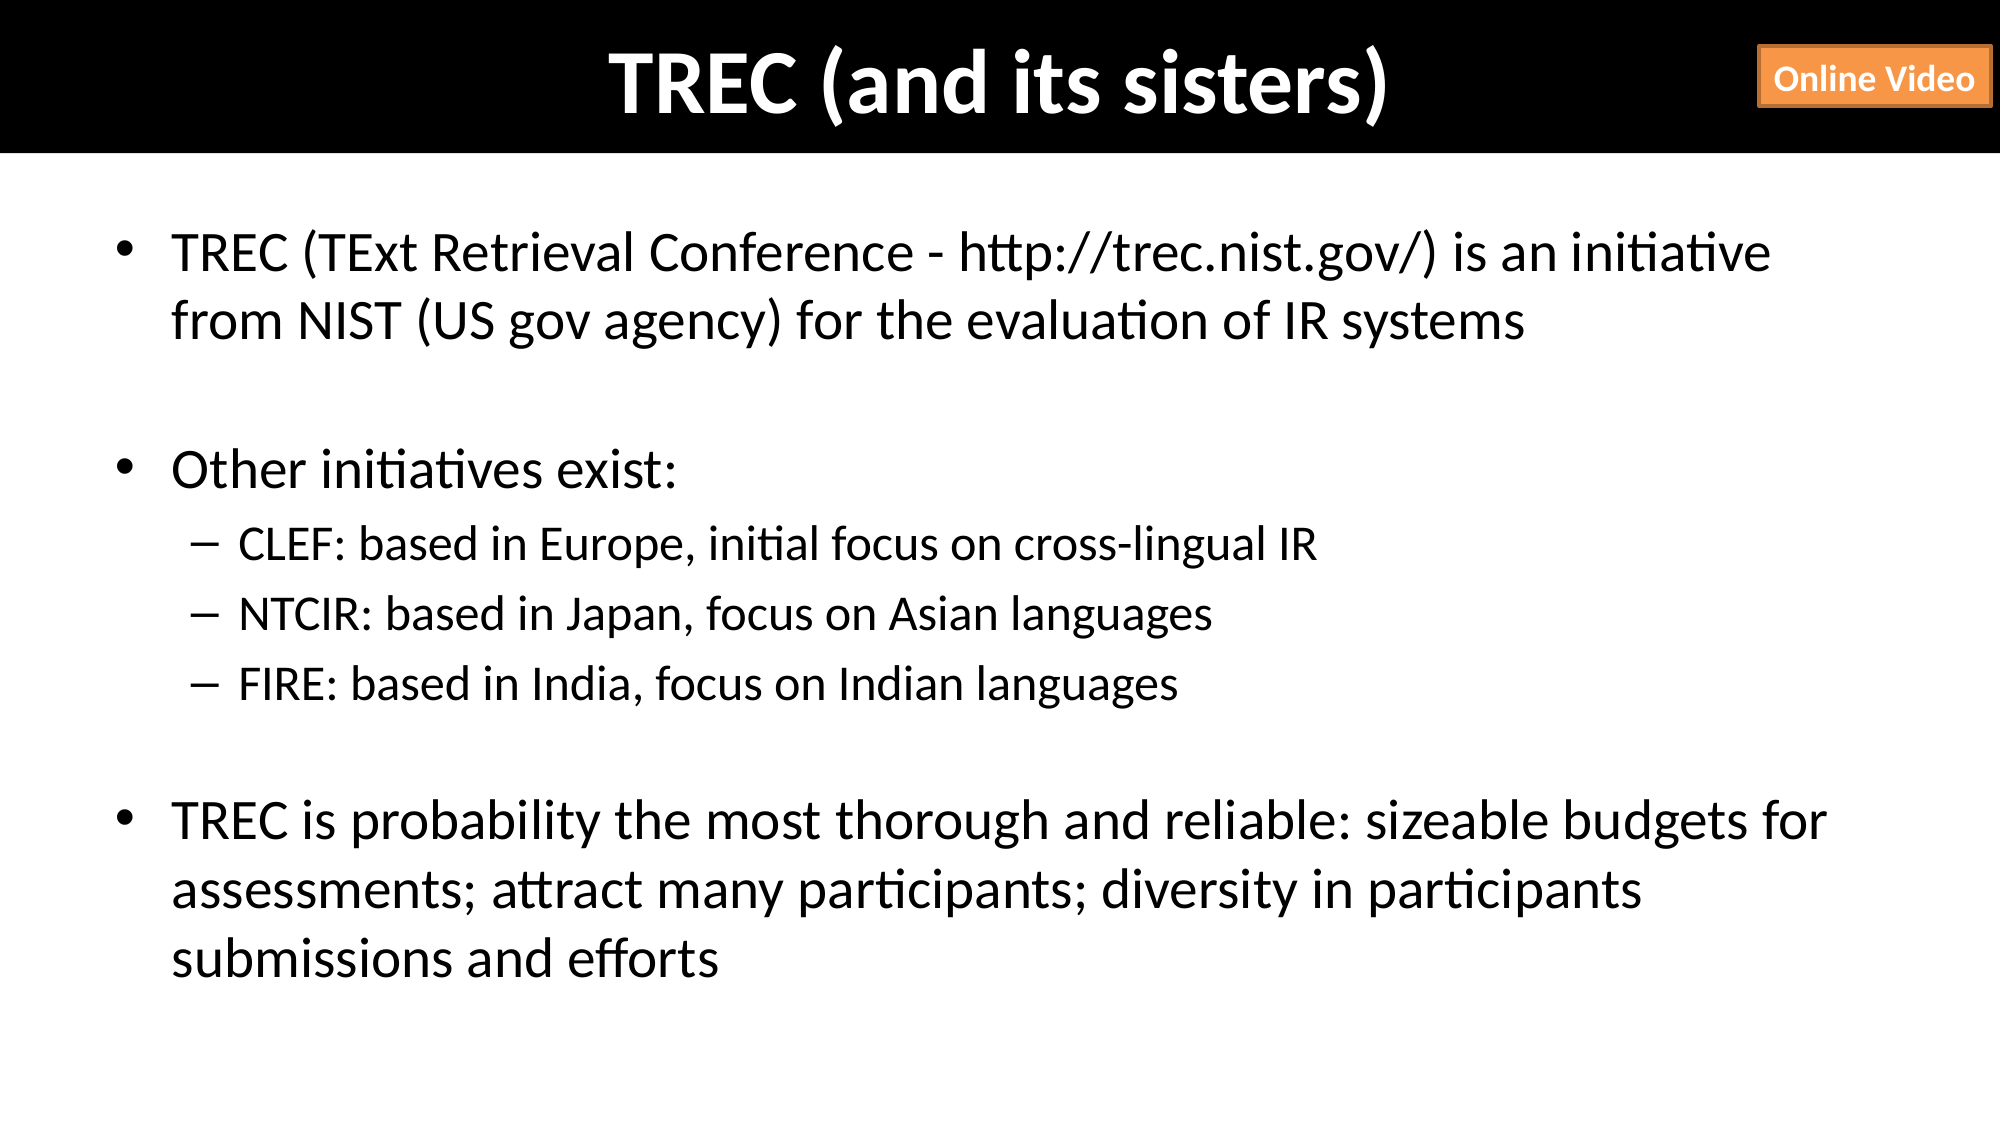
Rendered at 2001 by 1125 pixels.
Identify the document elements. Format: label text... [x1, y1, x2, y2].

text_box Online Video [1757, 44, 1993, 108]
list TREC (TExt Retrieval Conference - http://trec.nist.gov/) is an initiative from NIST (US gov agency) for the evaluation of IR systems Other initiatives exist: CLEF: based in Europe, initial focus on cross-lingual IR NTCIR: based in Japan, focus on Asian languages FIRE: based in India, focus on Indian languages TREC is probability the most thorough and reliable: sizeable budgets for assessments; attract many participants; diversity in participants submissions and efforts [99, 206, 1900, 1005]
title TREC (and its sisters) [0, 0, 2000, 154]
